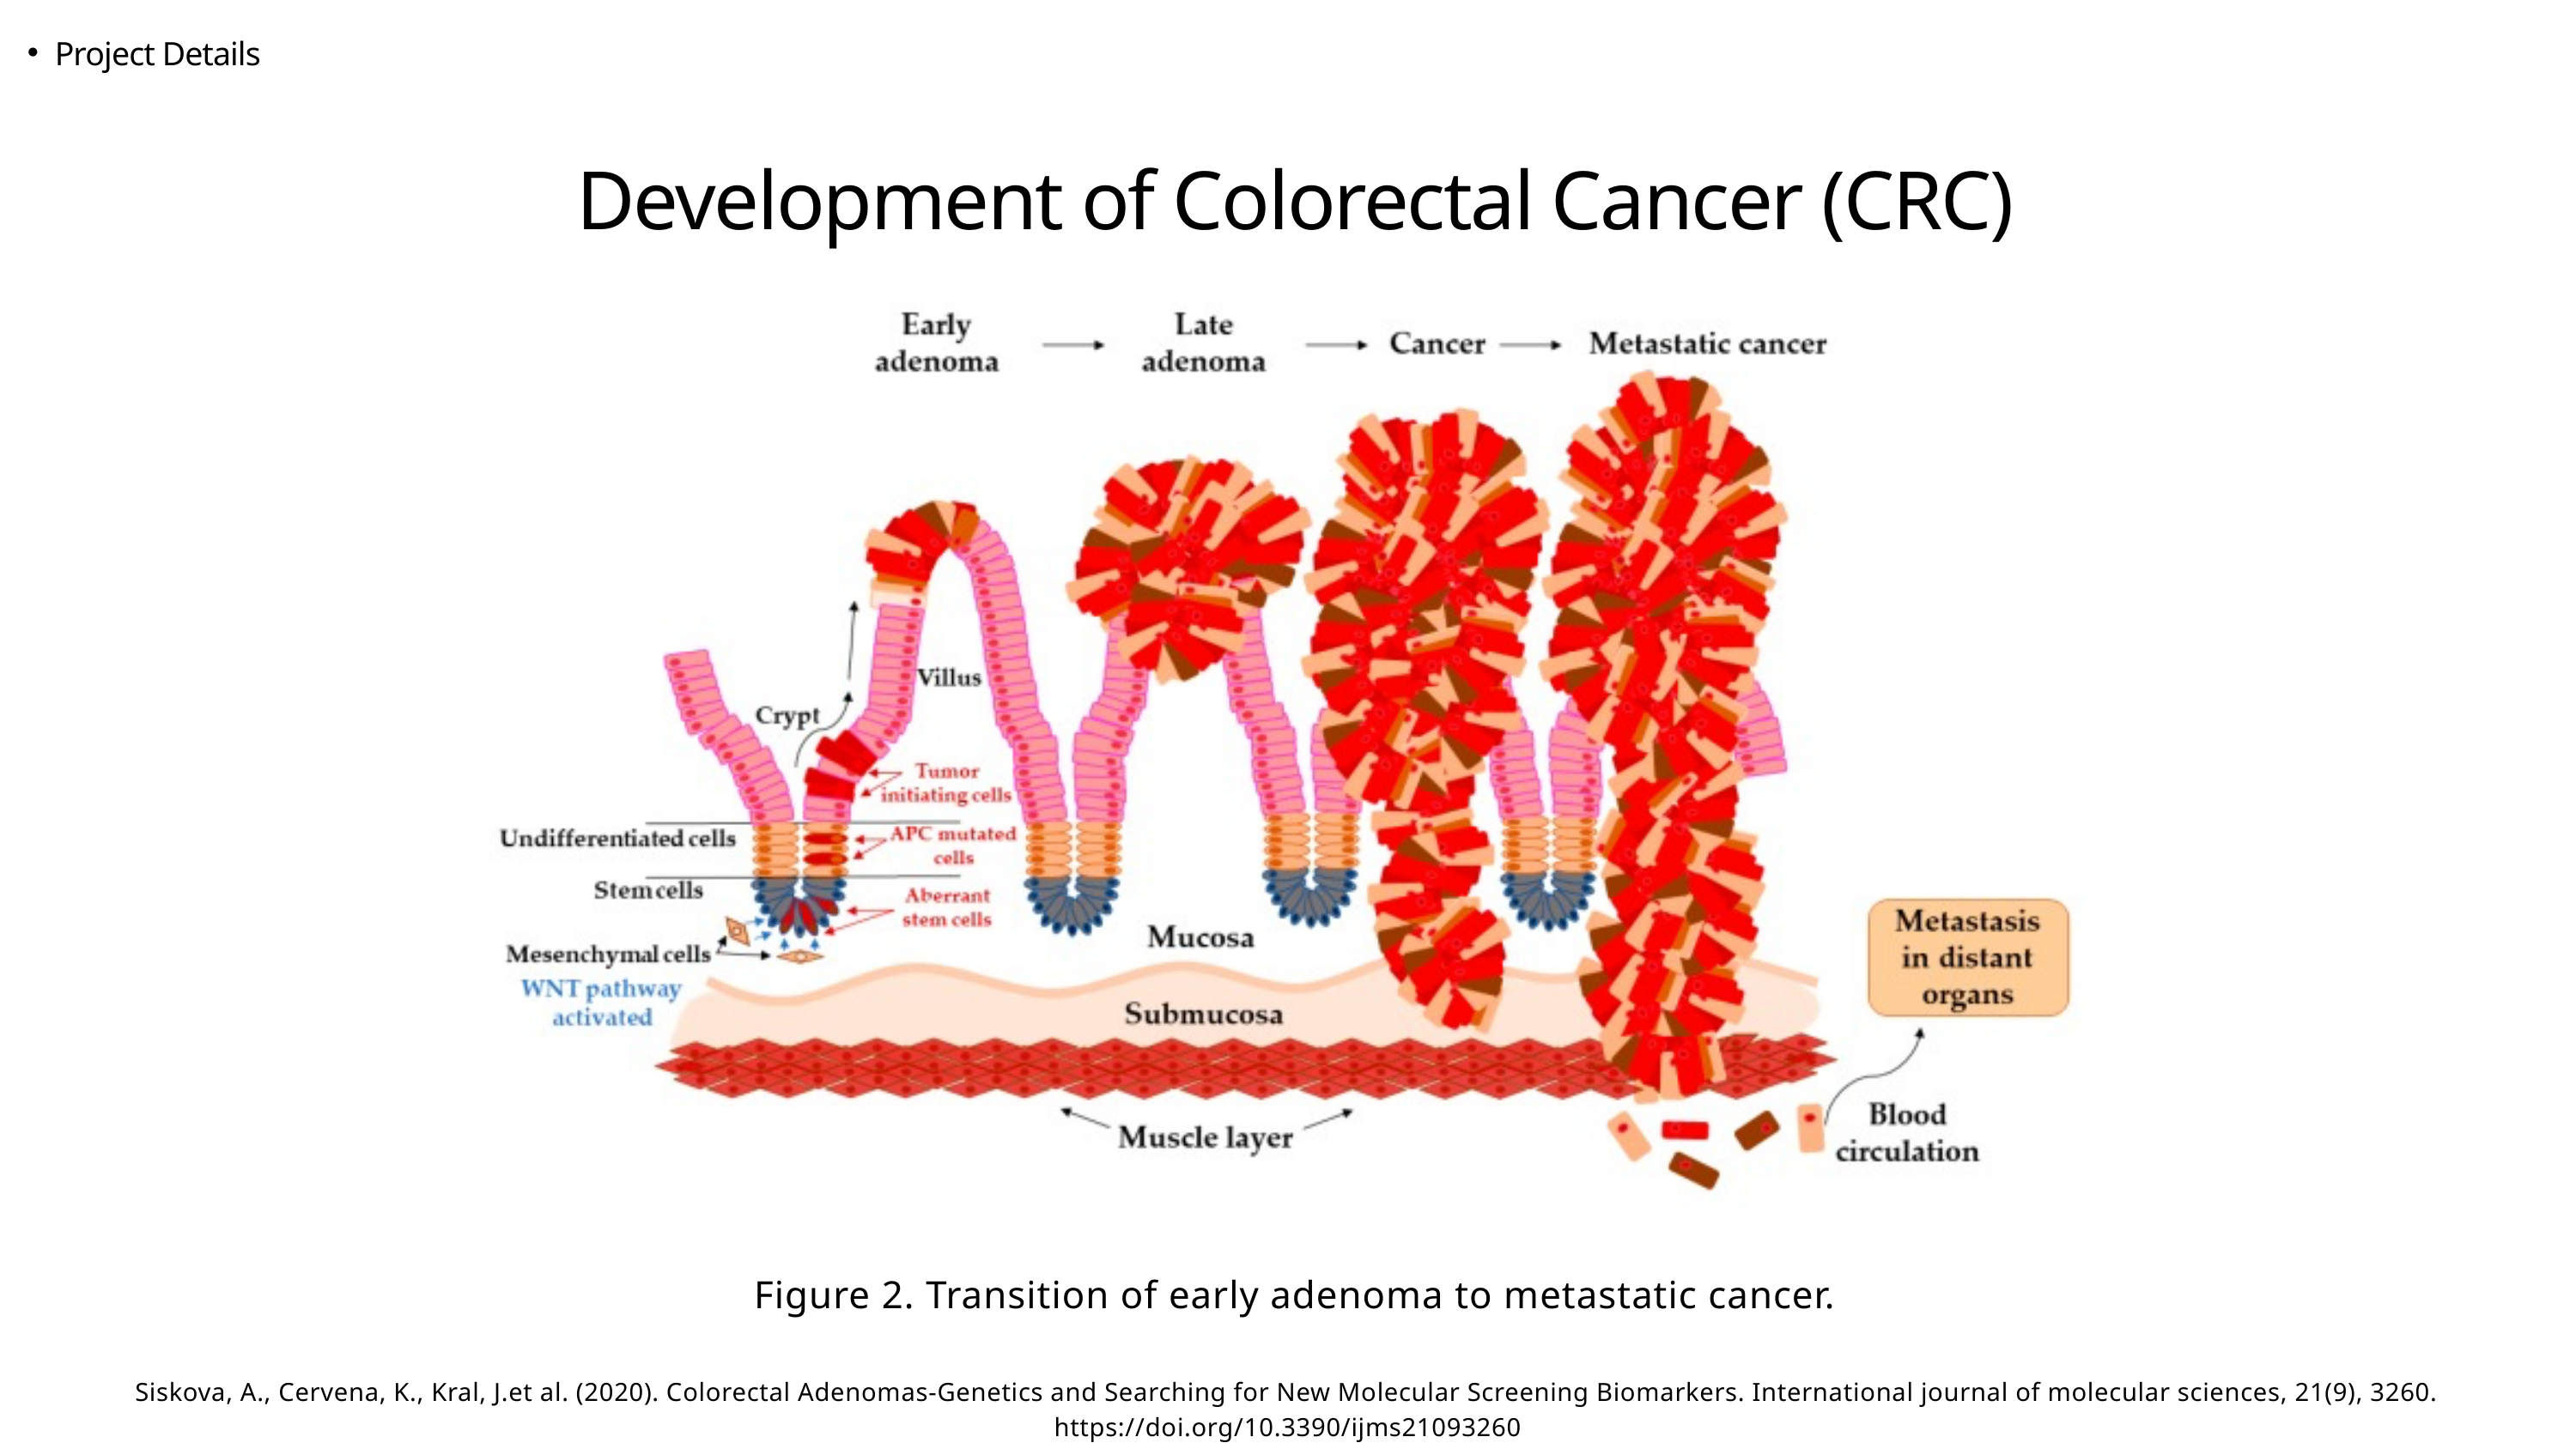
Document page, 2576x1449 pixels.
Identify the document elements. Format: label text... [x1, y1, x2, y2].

text_box Siskova, A., Cervena, K., Kral, J.et al. (2020). Colorectal Adenomas-Genetics and Searching for New Molecular Screening Biomarkers. International journal of molecular sciences, 21(9), 3260. https://doi.org/10.3390/ijms21093260 [0, 1371, 2576, 1441]
text_box [489, 302, 2087, 1208]
text_box Figure 2. Transition of early adenoma to metastatic cancer. [349, 1263, 2240, 1316]
text_box Development of Colorectal Cancer (CRC) [151, 132, 2439, 246]
text_box Project Details [0, 27, 2287, 72]
